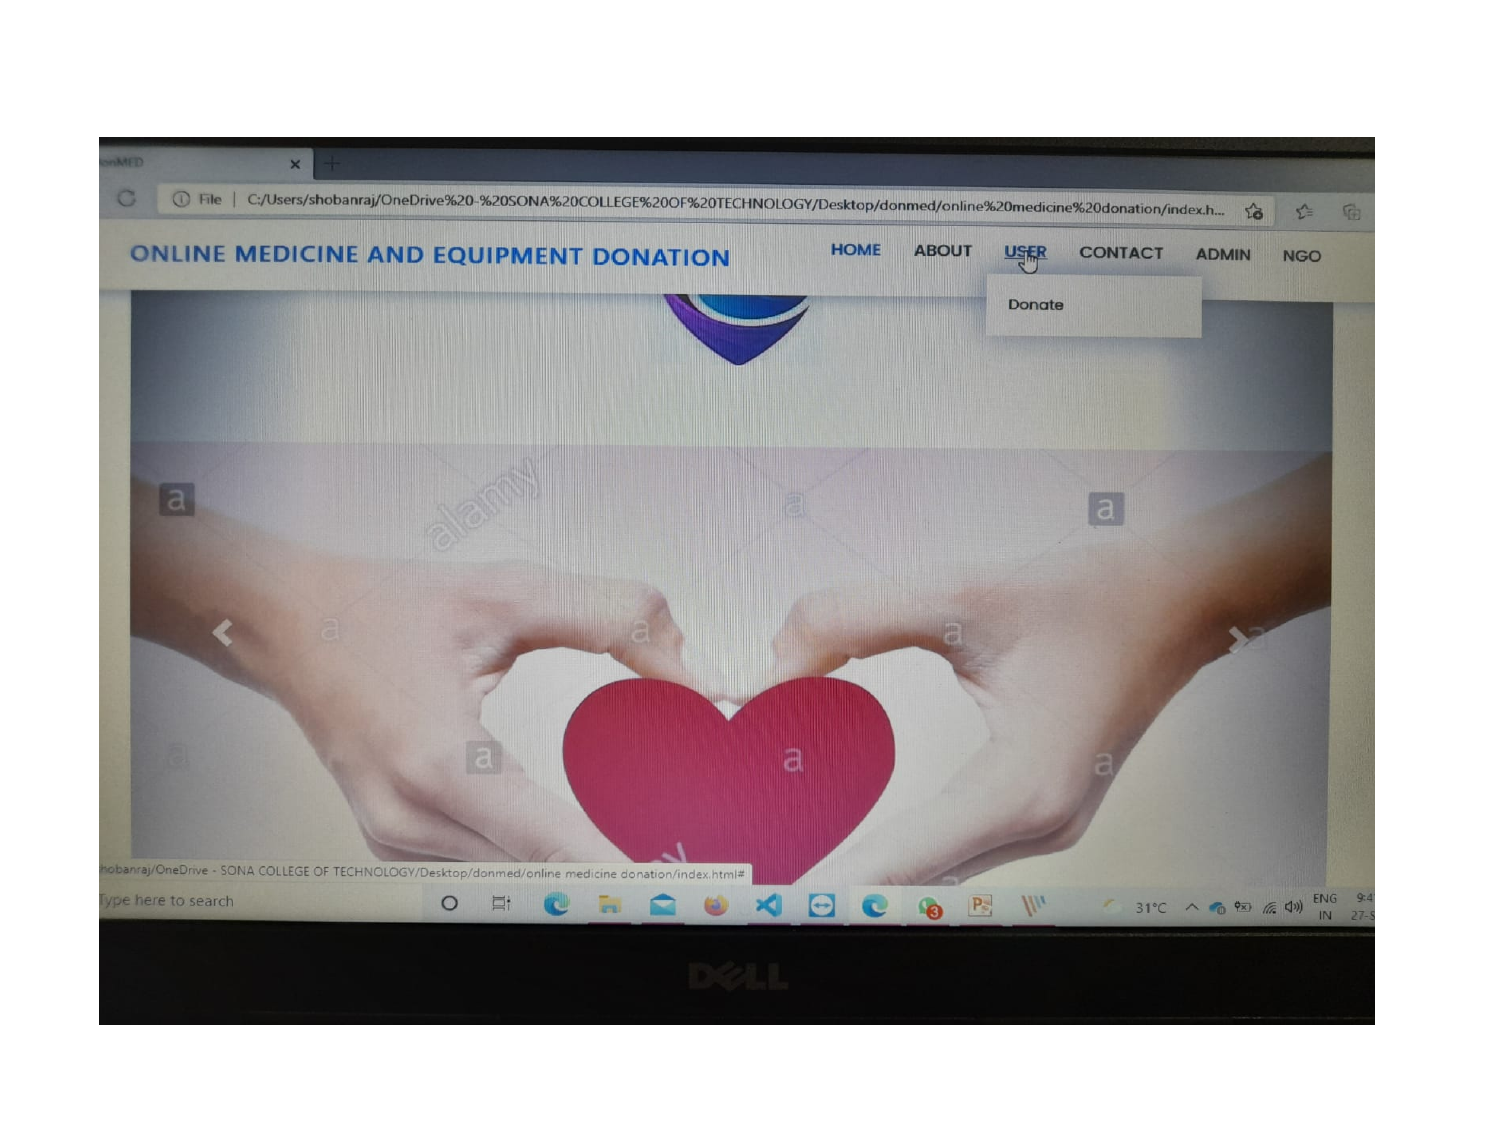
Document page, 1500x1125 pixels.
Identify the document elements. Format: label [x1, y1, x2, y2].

list [99, 137, 1376, 1026]
